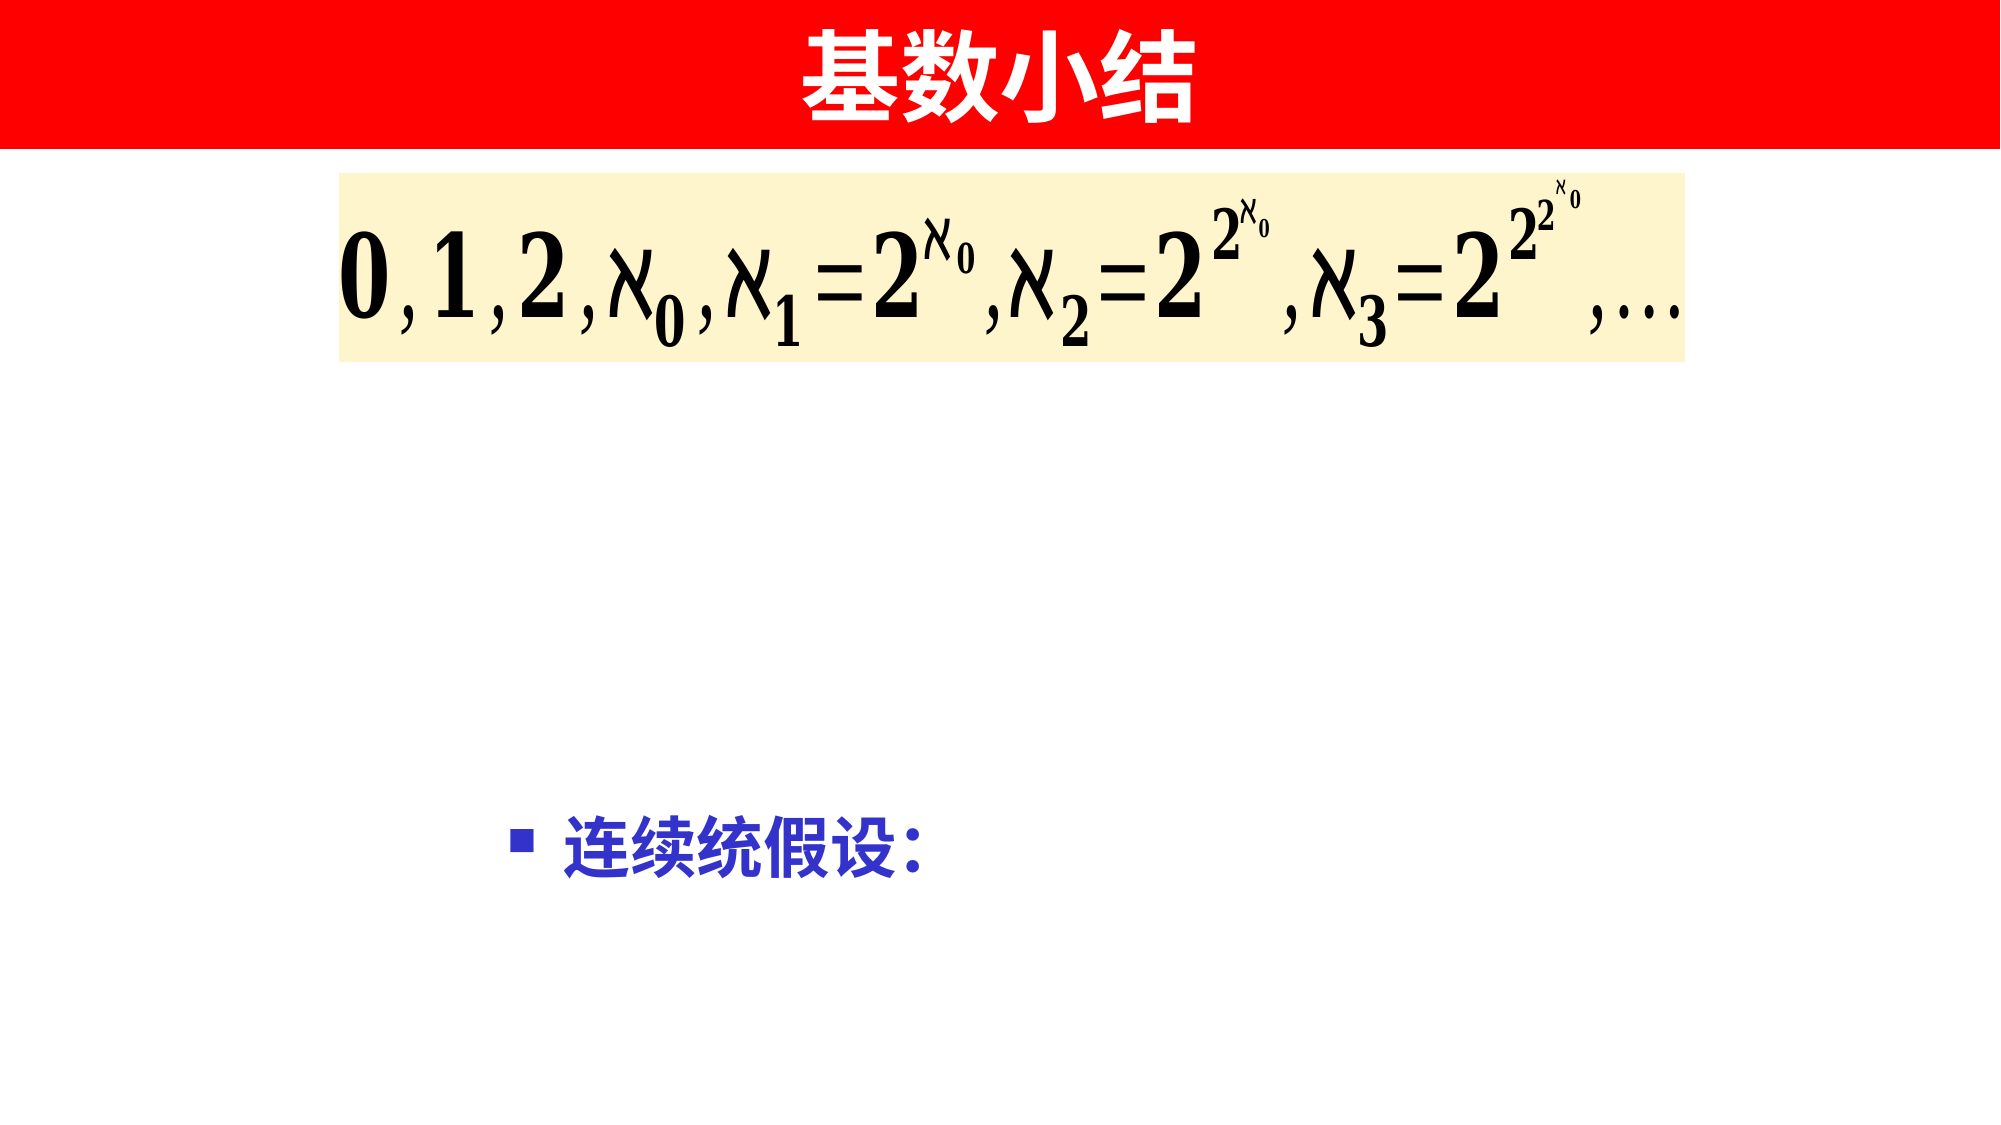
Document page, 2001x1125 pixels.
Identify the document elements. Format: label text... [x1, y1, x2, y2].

title 基数小结 [0, 0, 2000, 150]
